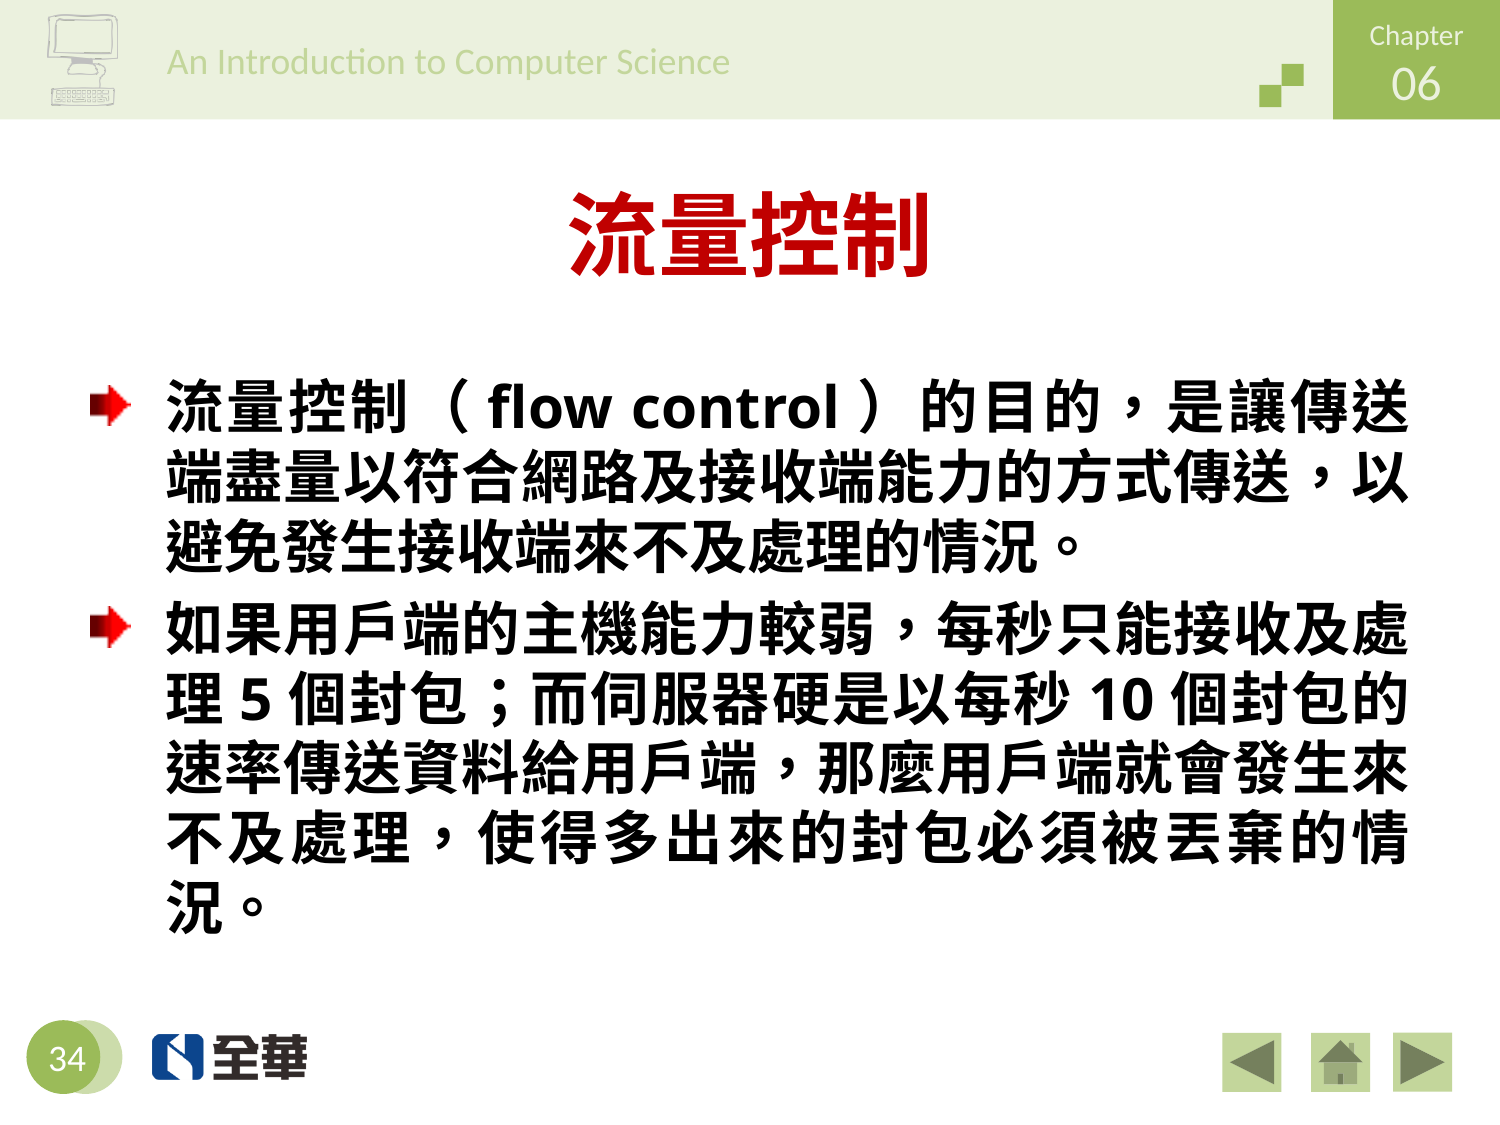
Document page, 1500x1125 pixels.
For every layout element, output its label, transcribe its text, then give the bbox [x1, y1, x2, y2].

picture [152, 1034, 307, 1080]
title 流量控制 [75, 138, 1425, 327]
picture [47, 14, 118, 106]
list 流量控制（flow control）的目的，是讓傳送端盡量以符合網路及接收端能力的方式傳送，以避免發生接收端來不及處理的情況。 如果用戶端的主機能力較弱，每秒只能接收及處理5個封包；而伺服器硬是以每秒10個封包的速率傳送資料給用戶端，那麼用戶端就會發生來不及處理，使得多出來的封包必須被丟棄的情況。 [75, 363, 1425, 1005]
picture [90, 385, 131, 426]
picture [90, 606, 131, 648]
